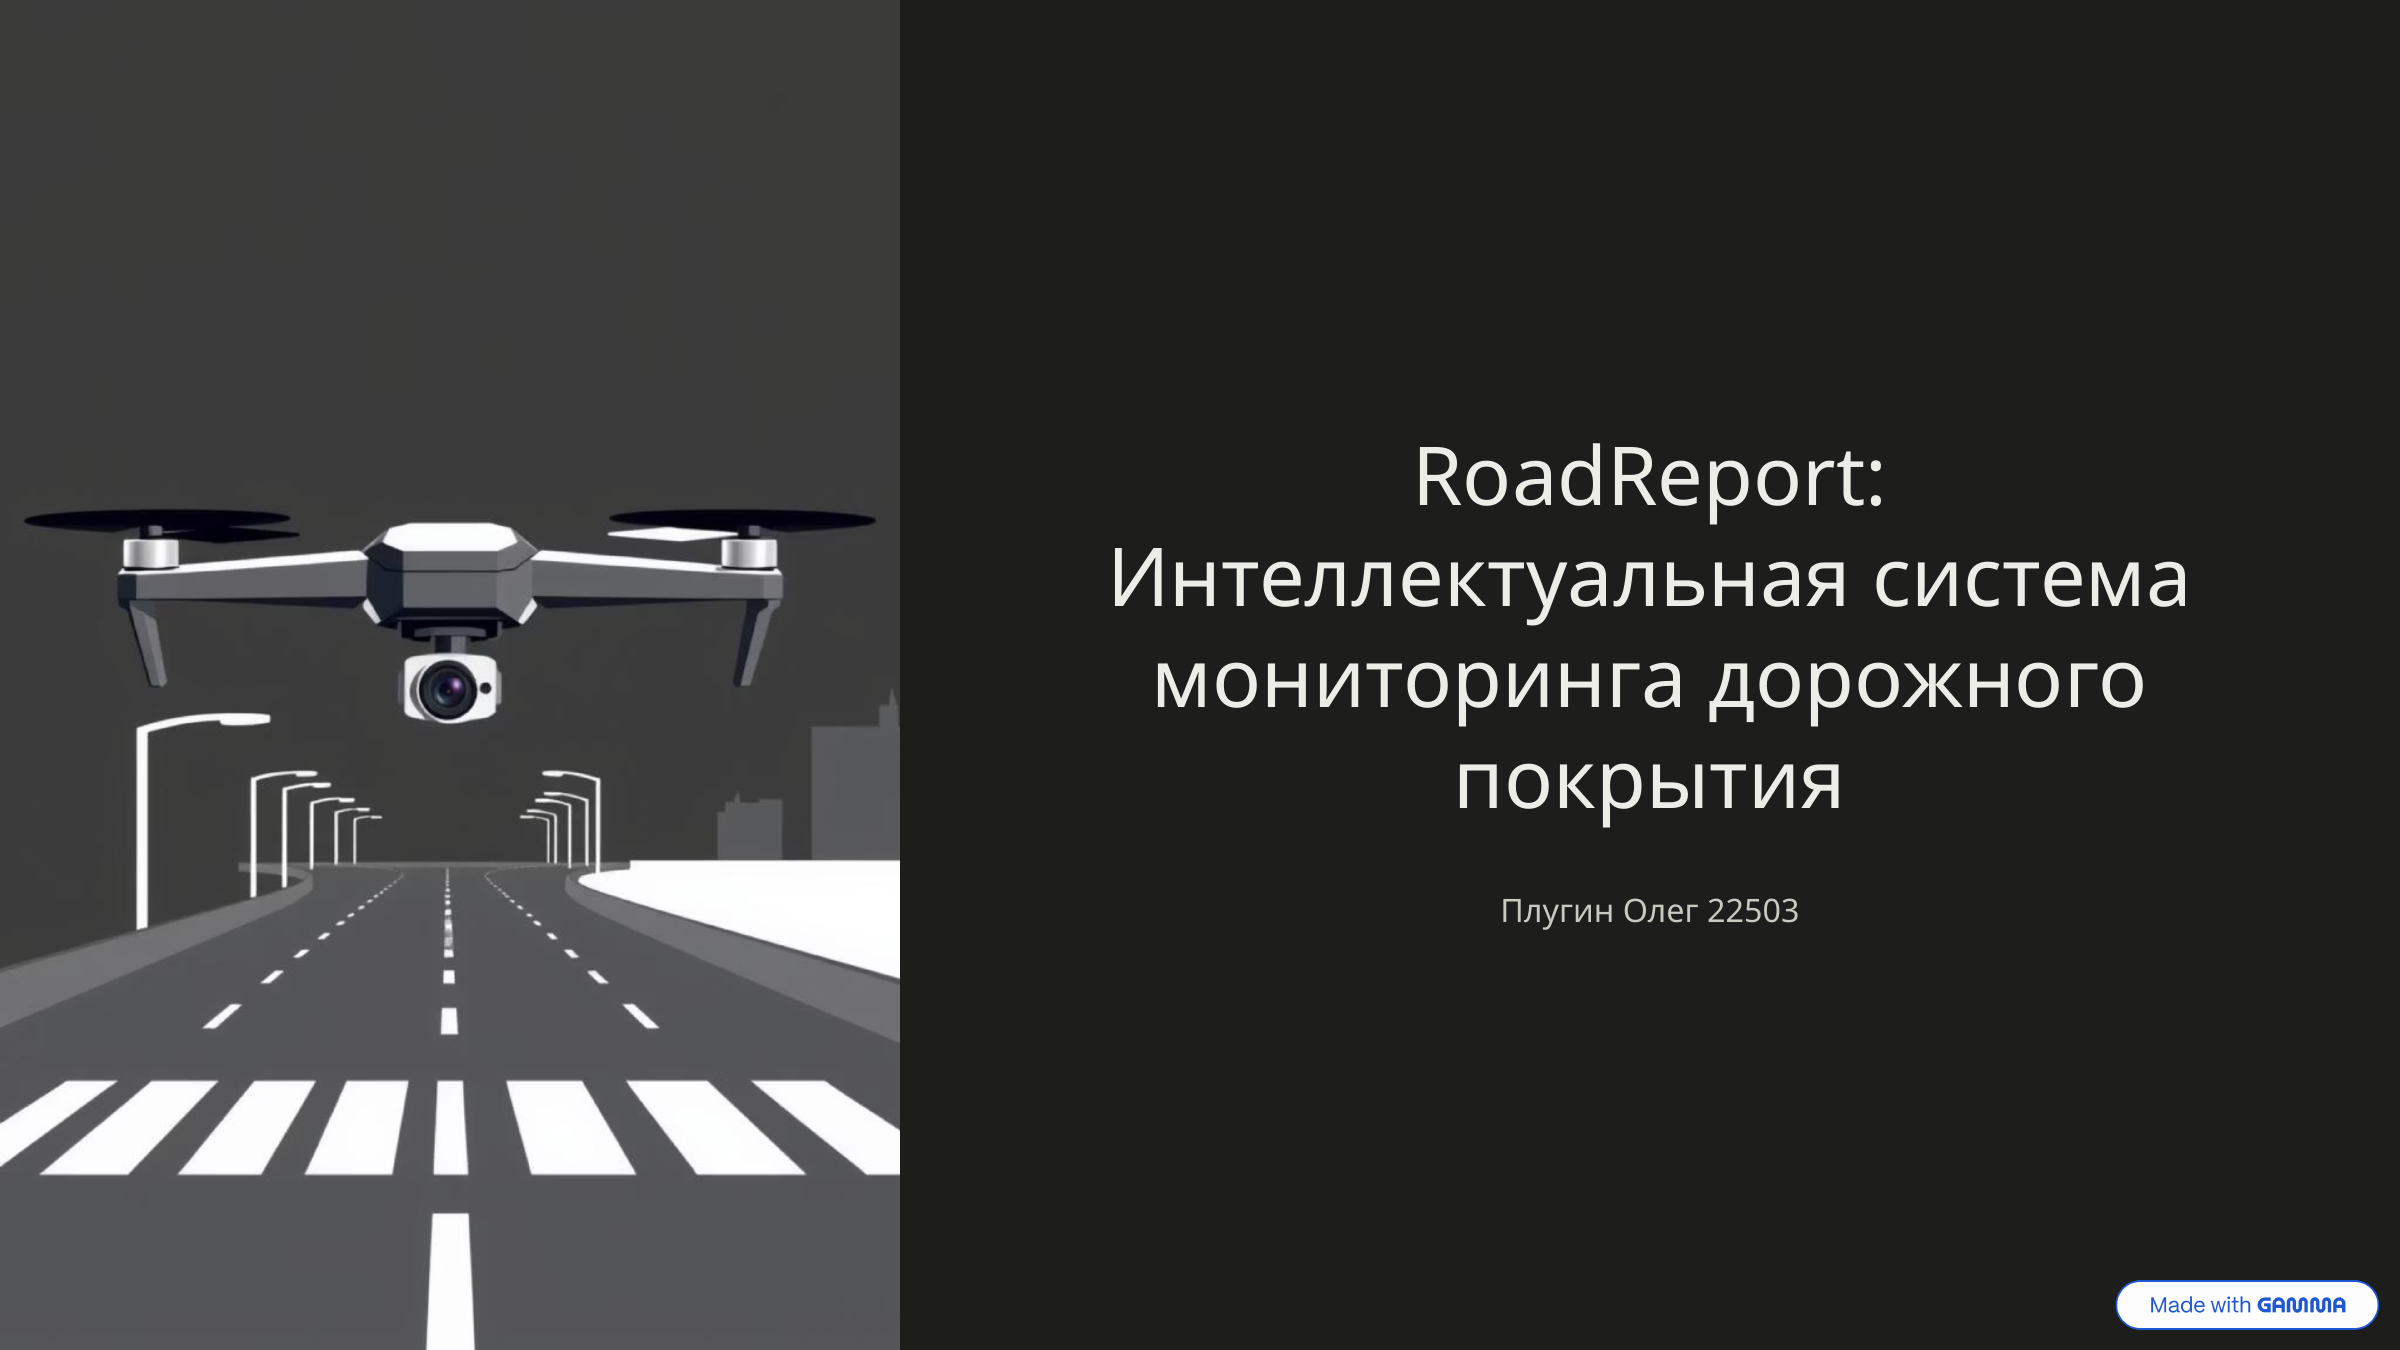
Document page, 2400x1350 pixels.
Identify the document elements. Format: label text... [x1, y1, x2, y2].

picture [2106, 1271, 2389, 1339]
text_box RoadReport: Интеллектуальная система мониторинга дорожного покрытия [1030, 421, 2270, 828]
text_box Плугин Олег 22503 [1030, 876, 2270, 929]
picture [0, 0, 900, 1350]
